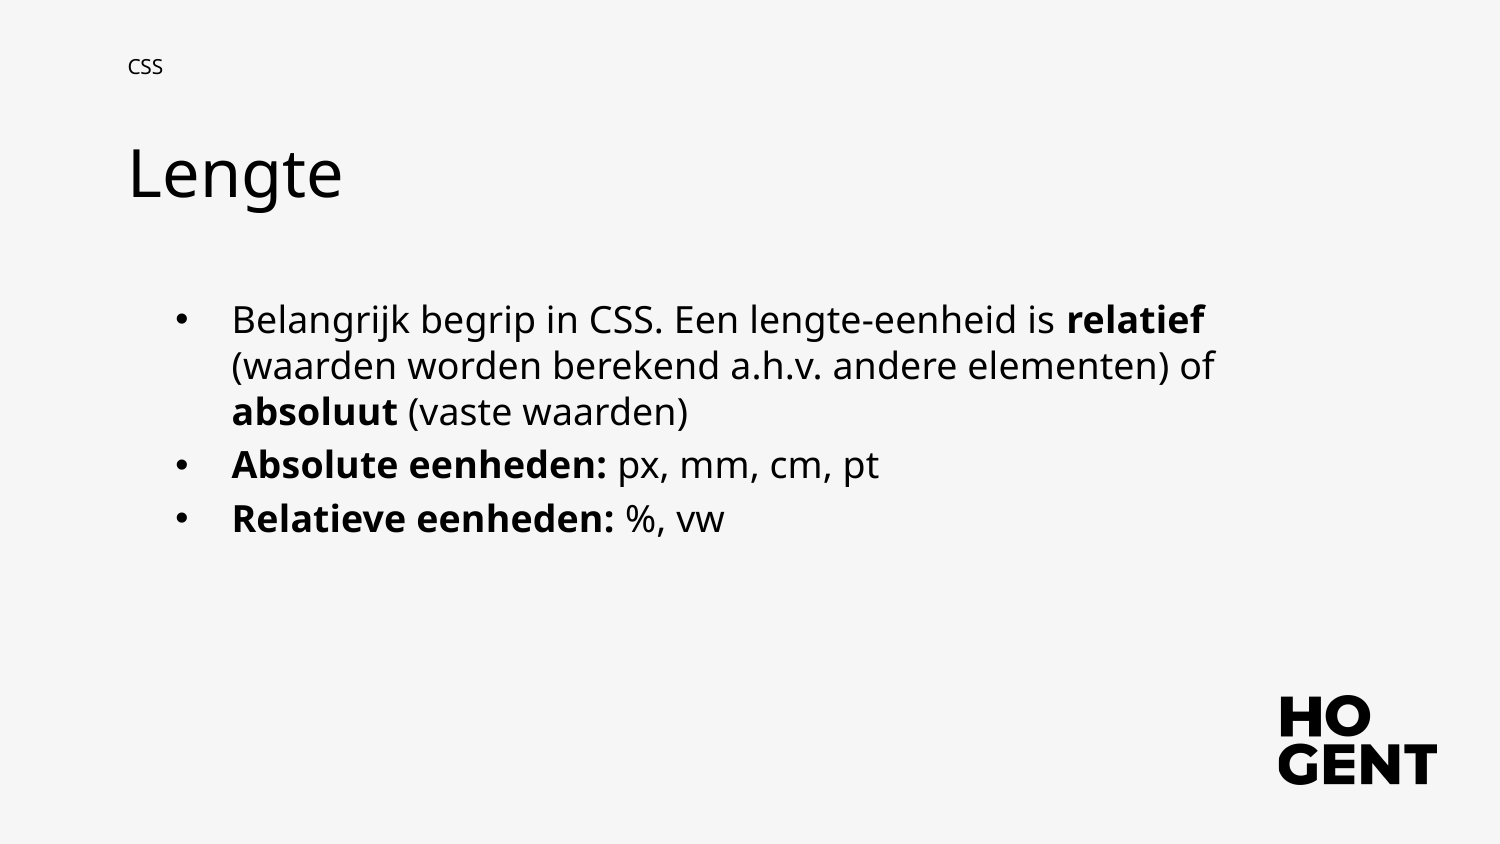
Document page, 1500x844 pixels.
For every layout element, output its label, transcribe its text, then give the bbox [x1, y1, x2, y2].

text_box Belangrijk begrip in CSS. Een lengte-eenheid is relatief (waarden worden berekend a.h.v. andere elementen) of absoluut (vaste waarden) Absolute eenheden: px, mm, cm, pt Relatieve eenheden: %, vw [112, 235, 1388, 682]
text_box Lengte [112, 122, 1388, 235]
list CSS [112, 46, 788, 100]
